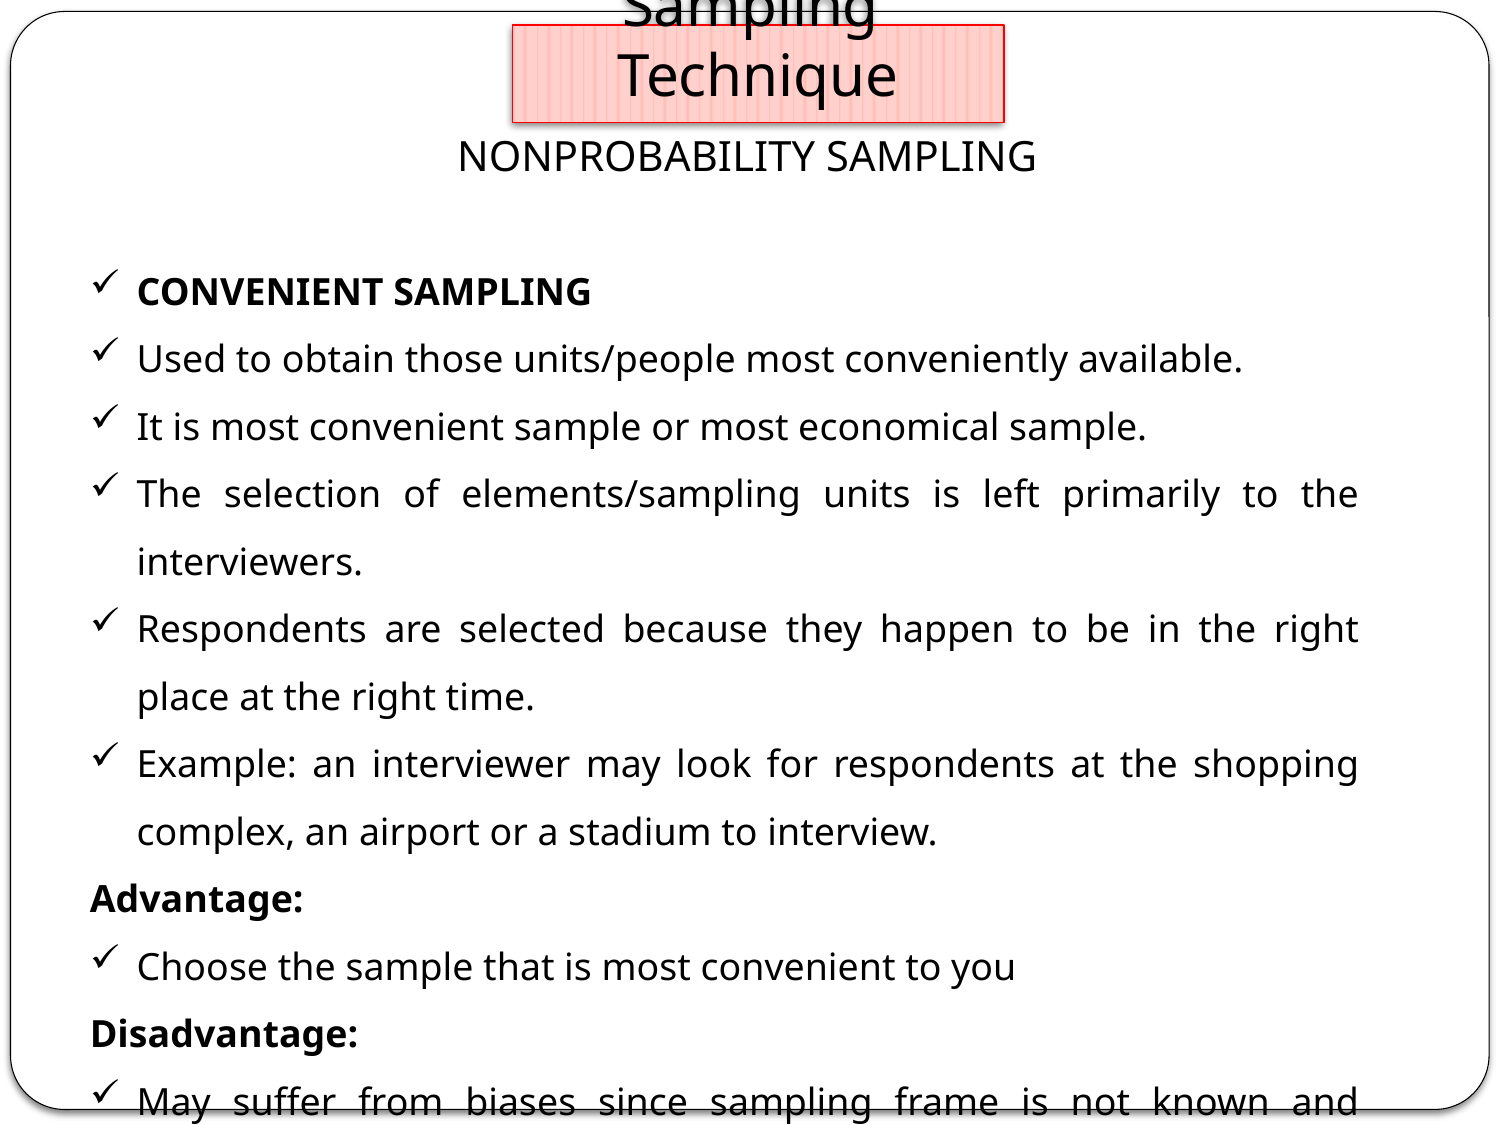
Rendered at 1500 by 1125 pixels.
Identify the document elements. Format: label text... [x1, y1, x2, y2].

text_box Sampling Technique [512, 24, 1005, 122]
text_box NONPROBABILITY SAMPLING [423, 122, 1093, 188]
text_box CONVENIENT SAMPLING Used to obtain those units/people most conveniently available. It is most convenient sample or most economical sample. The selection of elements/sampling units is left primarily to the interviewers. Respondents are selected because they happen to be in the right place at the right time. Example: an interviewer may look for respondents at the shopping complex, an airport or a stadium to interview. Advantage: Choose the sample that is most convenient to you Disadvantage: May suffer from biases since sampling frame is not known and sample is chosen at random. [75, 237, 1375, 1125]
